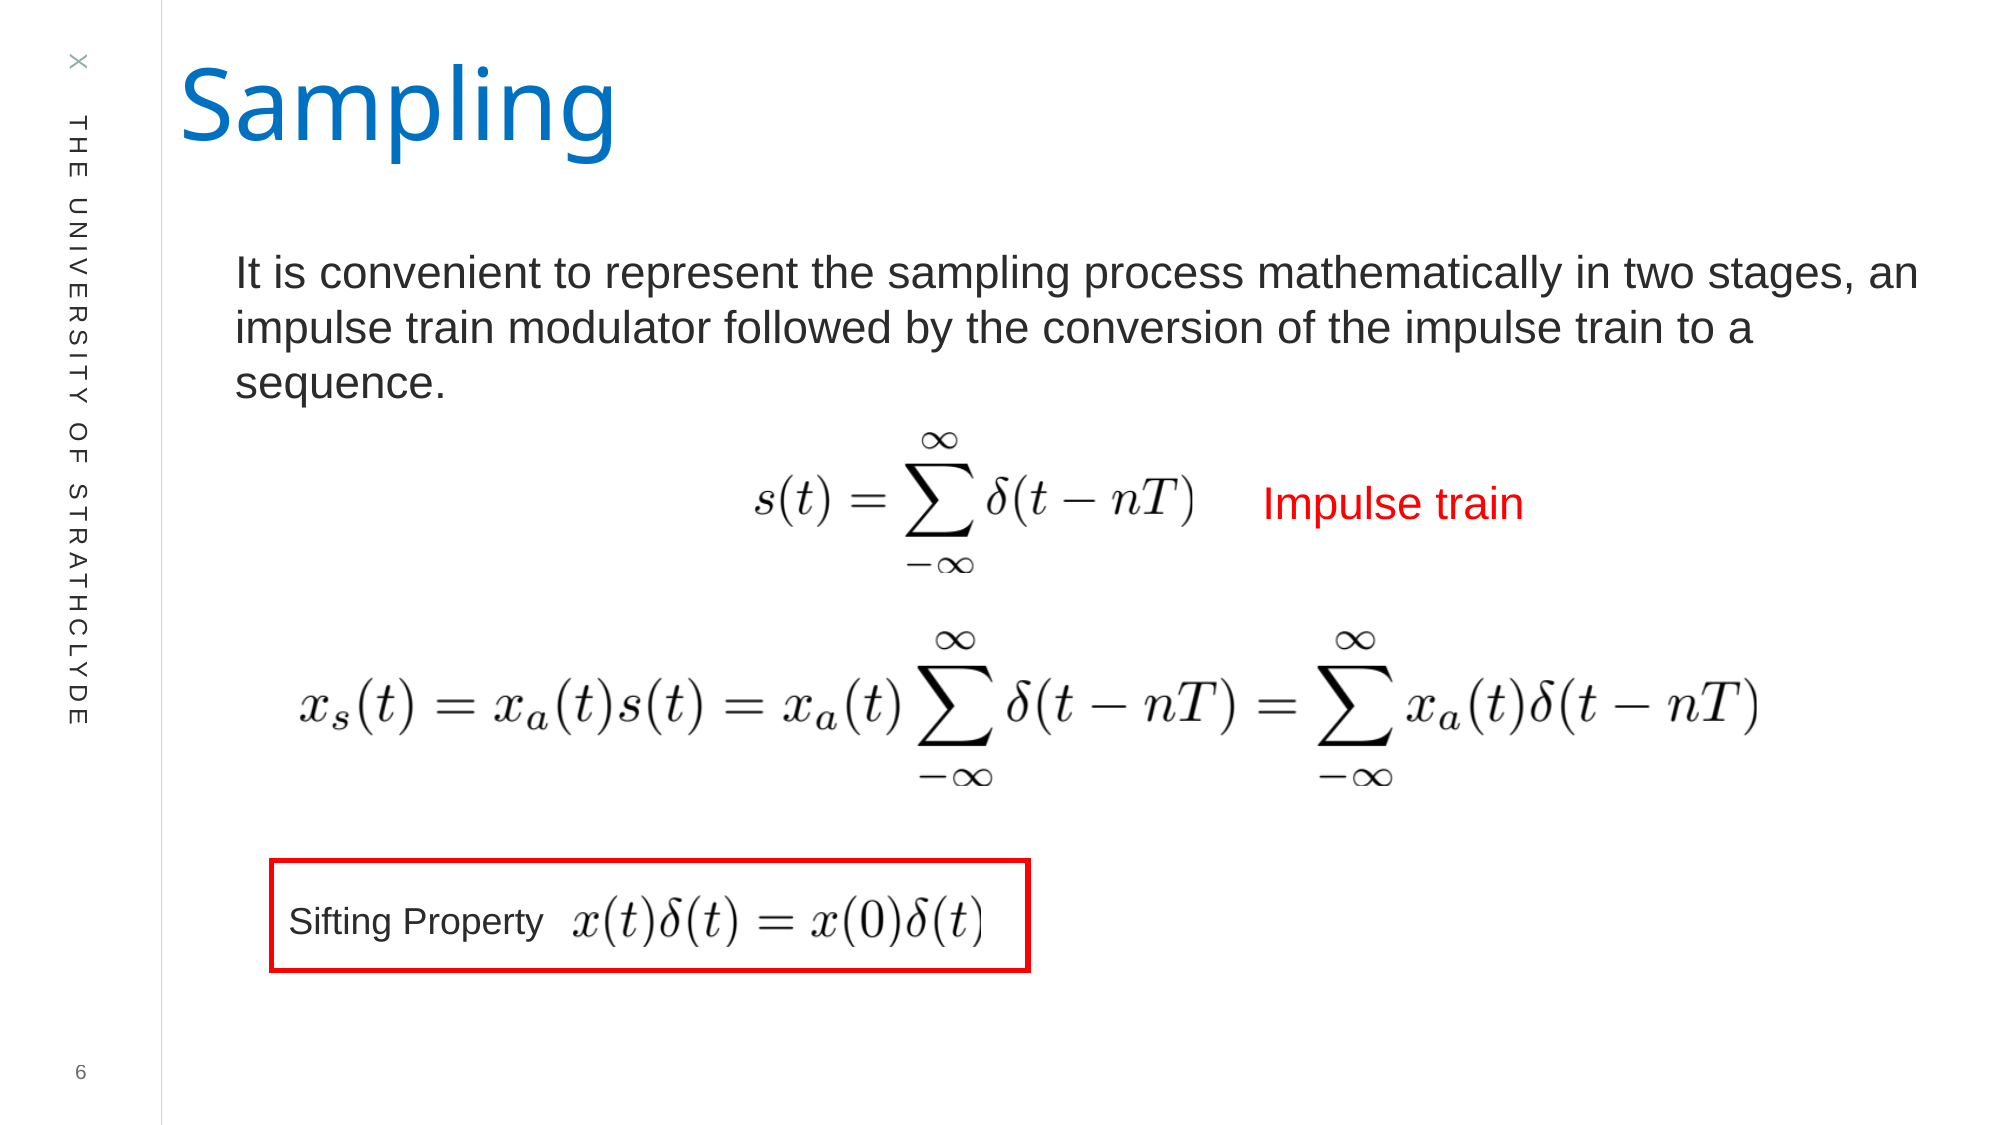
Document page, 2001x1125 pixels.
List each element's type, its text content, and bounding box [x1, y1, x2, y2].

text_box Sifting Property [273, 889, 560, 950]
title Sampling [179, 31, 1780, 327]
slide_number 6 [38, 1052, 123, 1091]
text_box [271, 859, 1029, 971]
picture [754, 432, 1193, 573]
picture [299, 630, 1757, 786]
text_box Impulse train [1247, 466, 1540, 537]
picture [571, 894, 982, 947]
text_box It is convenient to represent the sampling process mathematically in two stages, an impulse train modulator followed by the conversion of the impulse train to a sequence. [220, 235, 1976, 415]
